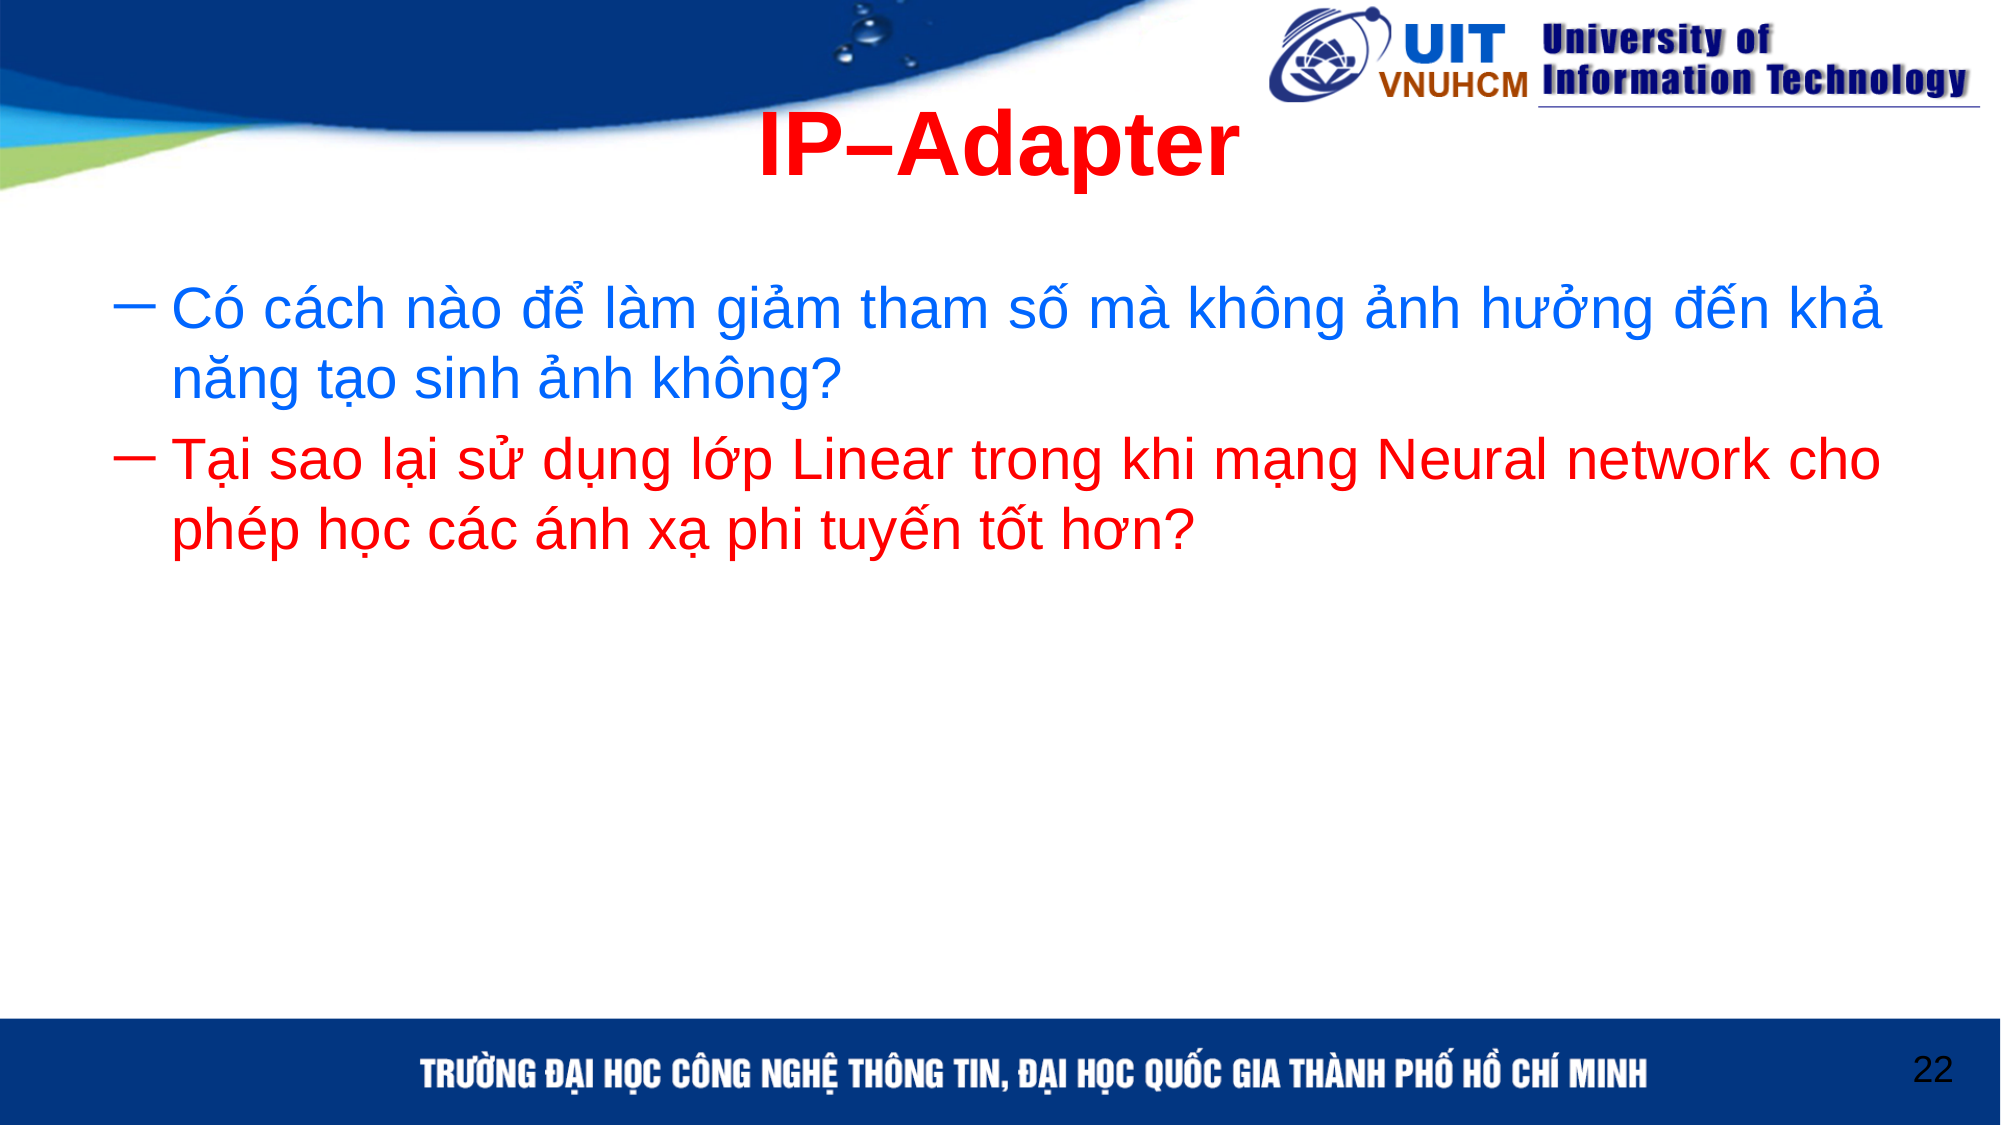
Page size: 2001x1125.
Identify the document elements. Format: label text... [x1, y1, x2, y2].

list Có cách nào để làm giảm tham số mà không ảnh hưởng đến khả năng tạo sinh ảnh không? Tại sao lại sử dụng lớp Linear trong khi mạng Neural network cho phép học các ánh xạ phi tuyến tốt hơn? [99, 262, 1900, 1005]
picture [0, 0, 2001, 1125]
title IP–Adapter [99, 45, 1900, 233]
